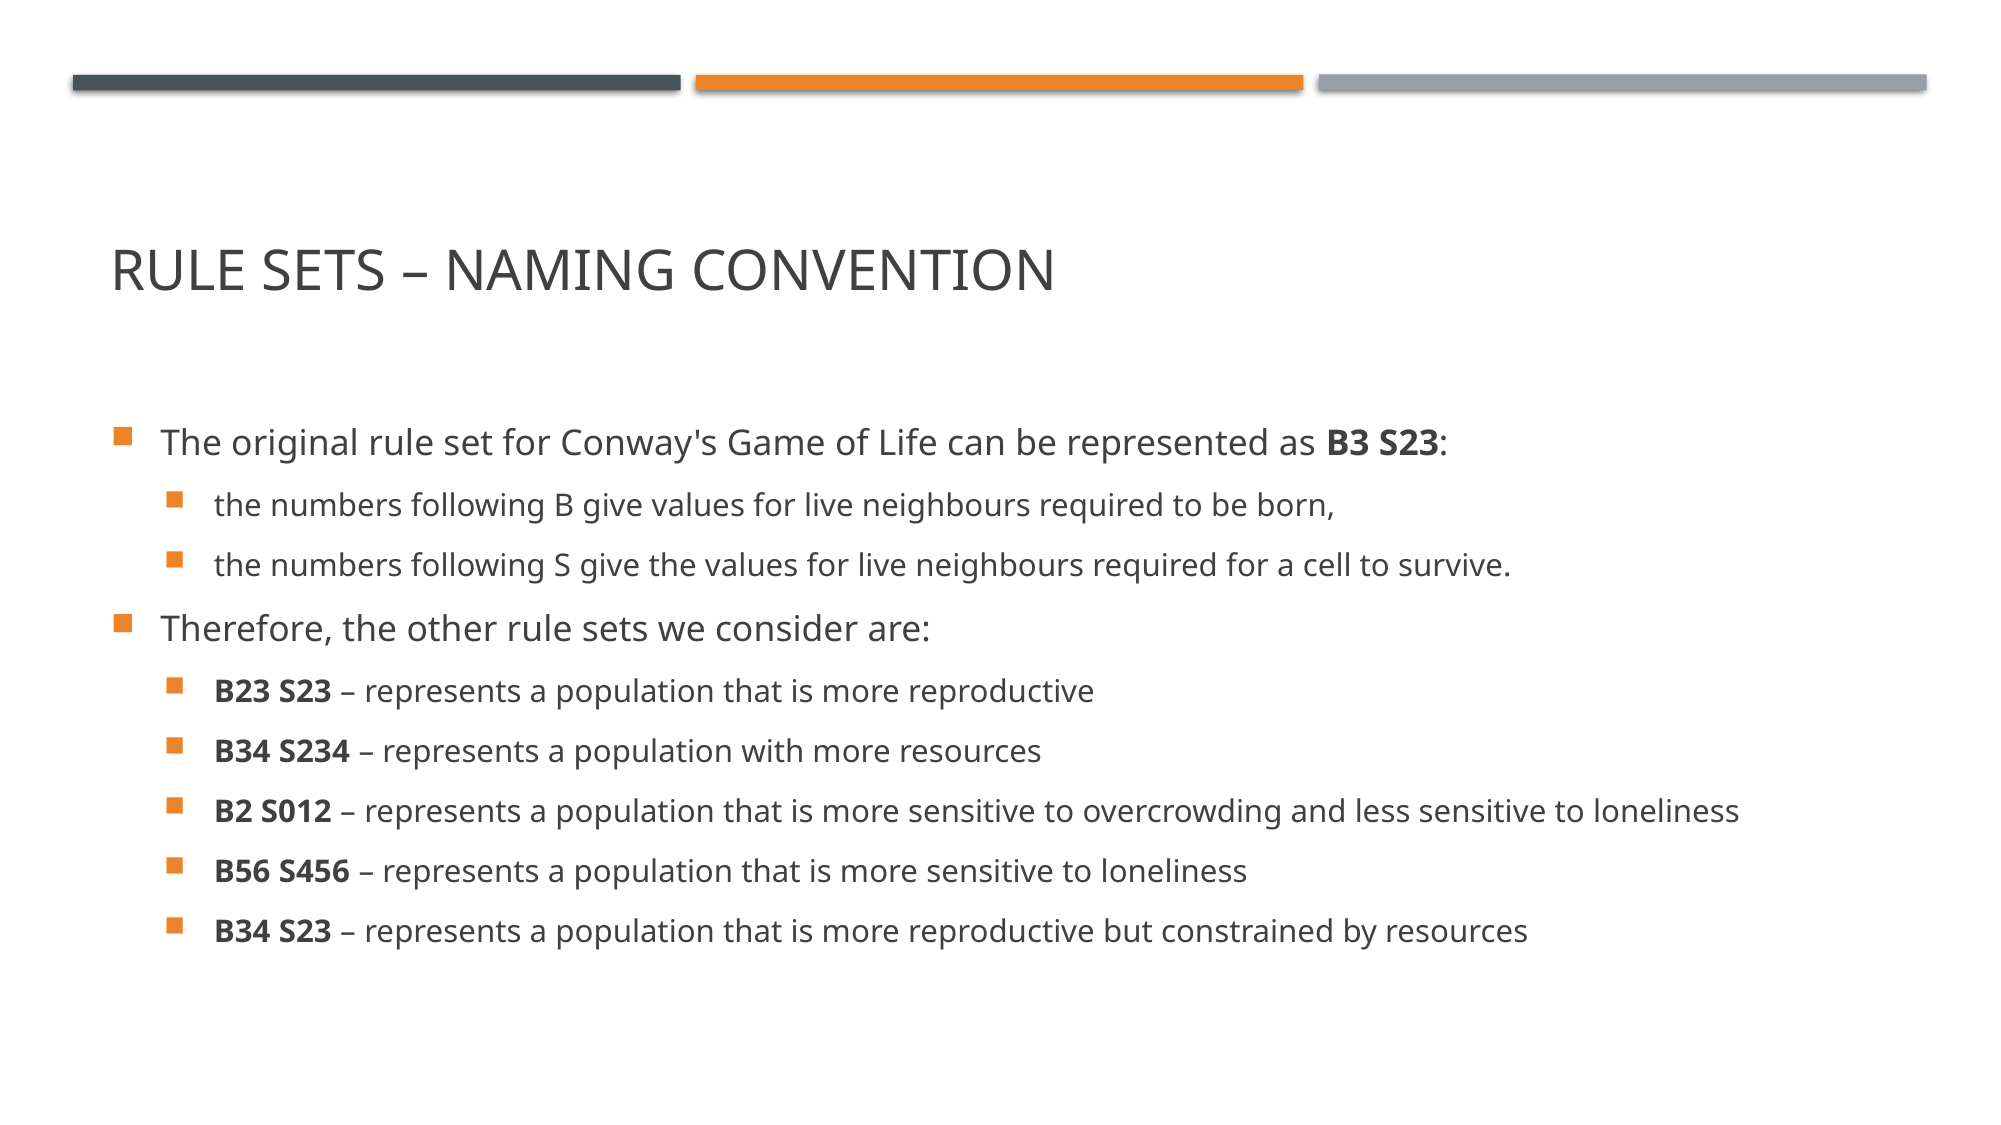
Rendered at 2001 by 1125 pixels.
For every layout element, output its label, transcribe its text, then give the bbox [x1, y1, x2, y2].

list The original rule set for Conway's Game of Life can be represented as B3 S23: the numbers following B give values for live neighbours required to be born, the numbers following S give the values for live neighbours required for a cell to survive. Therefore, the other rule sets we consider are: B23 S23 – represents a population that is more reproductive B34 S234 – represents a population with more resources B2 S012 – represents a population that is more sensitive to overcrowding and less sensitive to loneliness B56 S456 – represents a population that is more sensitive to loneliness B34 S23 – represents a population that is more reproductive but constrained by resources [95, 383, 1905, 981]
title Rule Sets – Naming Convention [95, 115, 1905, 311]
